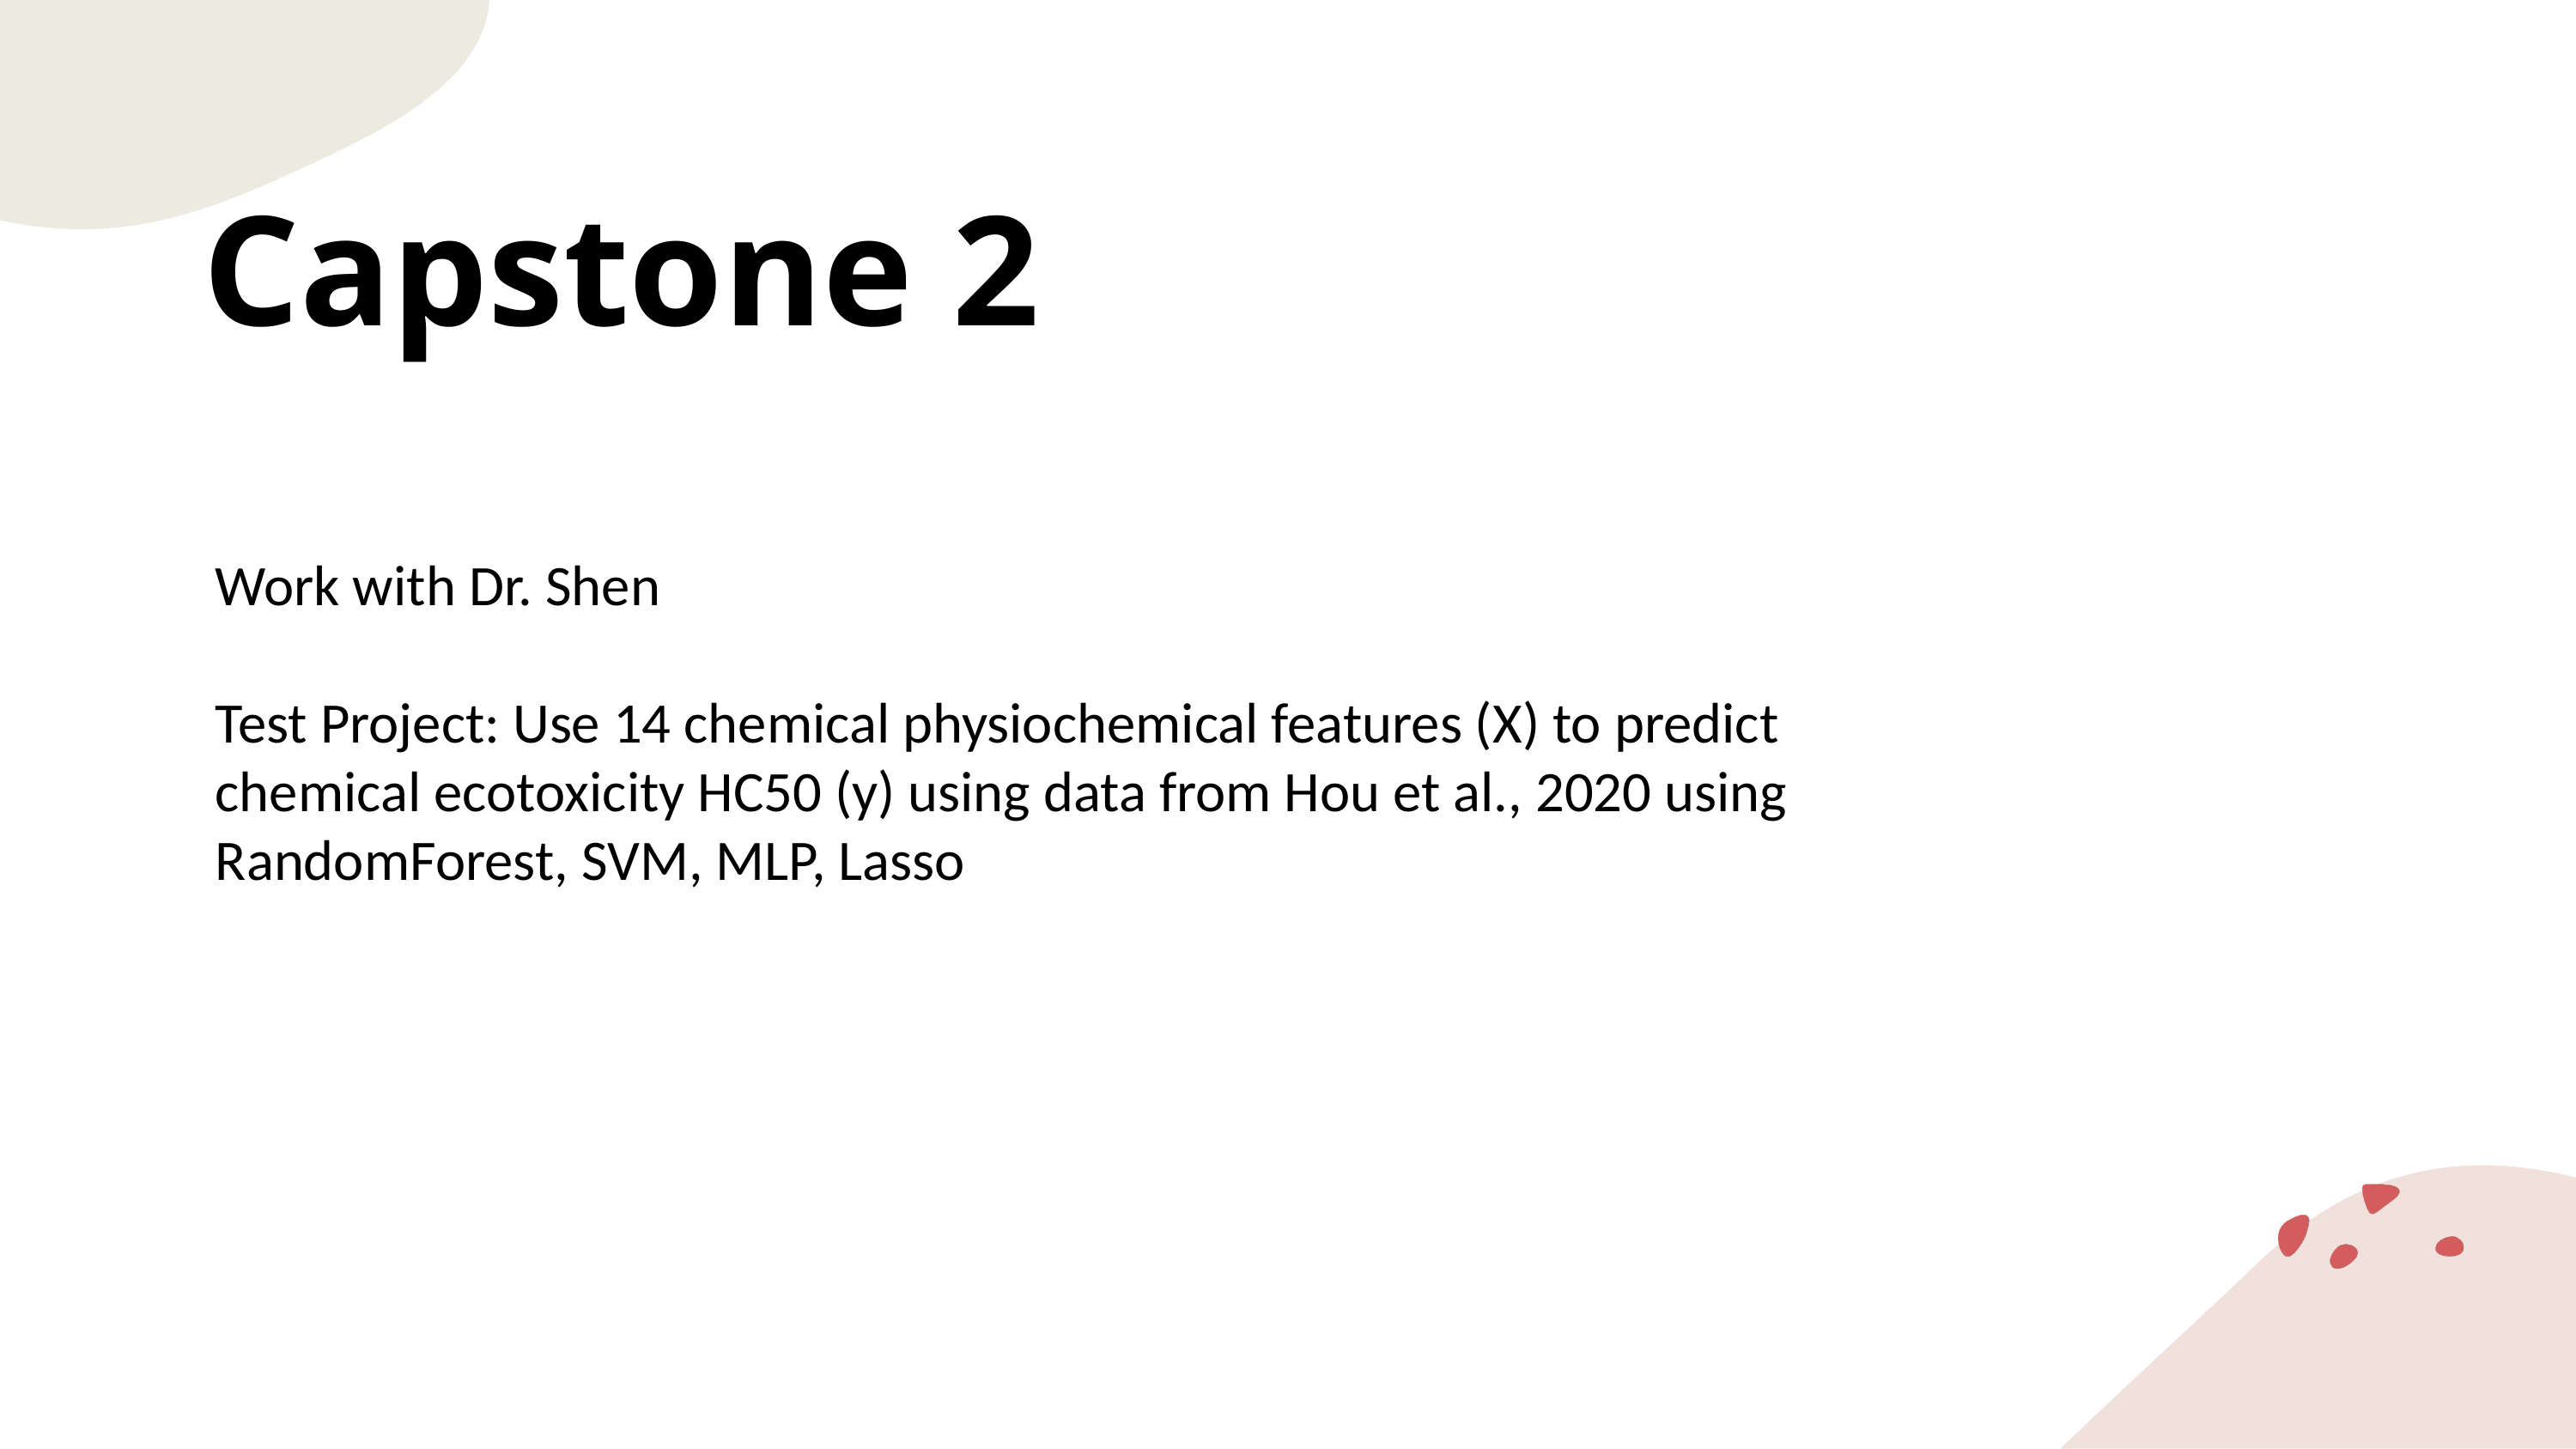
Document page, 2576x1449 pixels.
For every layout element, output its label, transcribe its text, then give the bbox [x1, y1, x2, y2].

text_box Capstone 2 [363, 229, 1473, 356]
text_box Work with Dr. Shen Test Project: Use 14 chemical physiochemical features (X) to predict chemical ecotoxicity HC50 (y) using data from Hou et al., 2020 using RandomForest, SVM, MLP, Lasso [202, 542, 1901, 1035]
text_box [2060, 1165, 2576, 1449]
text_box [130, 0, 360, 360]
text_box [2276, 1099, 2464, 1269]
